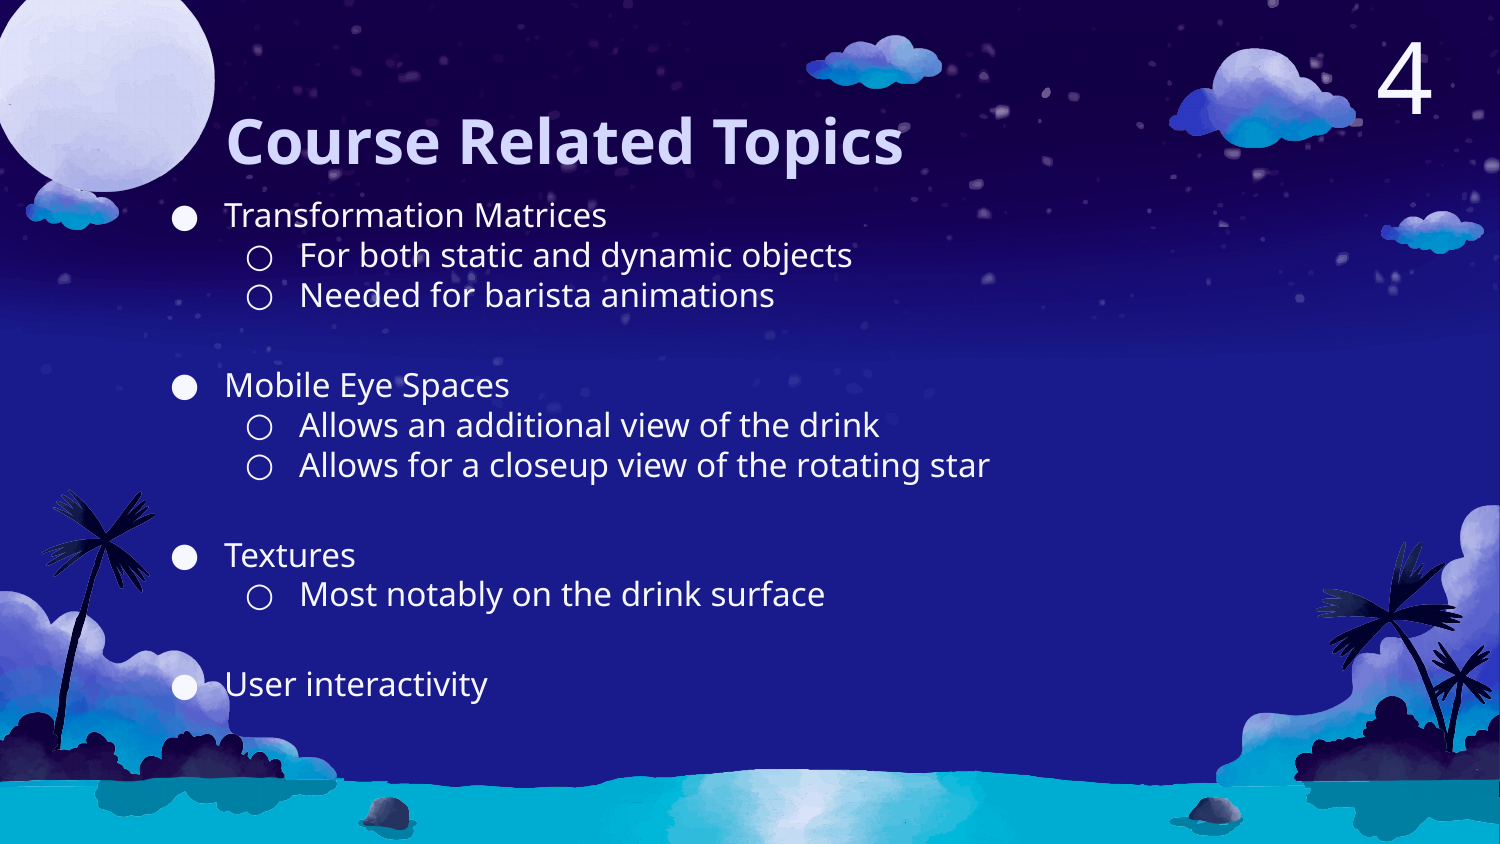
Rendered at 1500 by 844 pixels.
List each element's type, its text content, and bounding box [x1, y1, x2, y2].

title Course Related Topics [218, 75, 1186, 179]
picture [0, 0, 1500, 844]
subtitle Transformation Matrices For both static and dynamic objects Needed for barista animations Mobile Eye Spaces Allows an additional view of the drink Allows for a closeup view of the rotating star Textures Most notably on the drink surface User interactivity [134, 179, 1241, 742]
subtitle 4 [1361, 0, 1500, 143]
